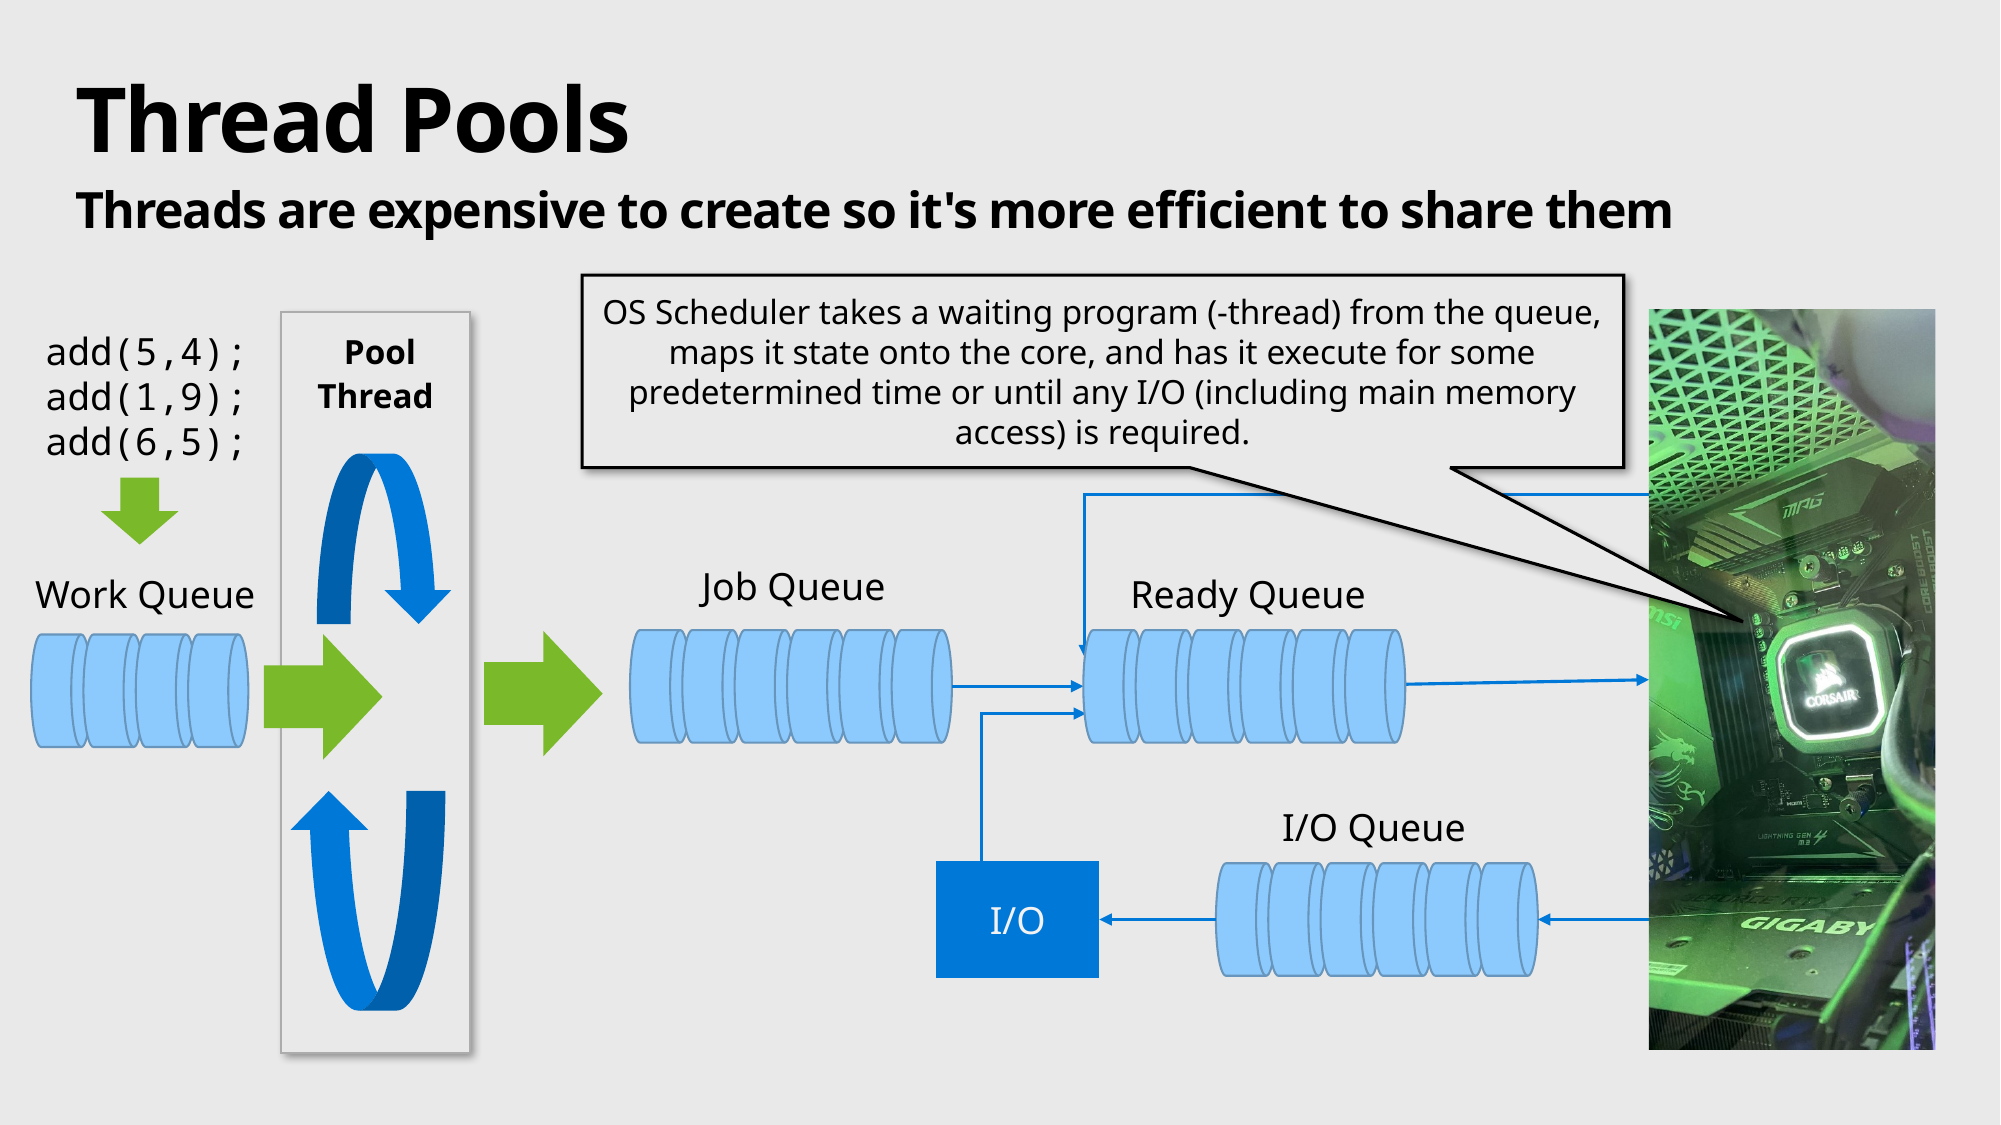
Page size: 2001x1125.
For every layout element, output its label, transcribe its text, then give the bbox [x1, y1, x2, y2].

text_box [316, 453, 453, 625]
text_box I/O [935, 861, 1100, 978]
subtitle Threads are expensive to create so it's more efficient to share them [75, 172, 1925, 285]
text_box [1083, 630, 1406, 743]
text_box [289, 790, 446, 1012]
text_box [1215, 863, 1538, 976]
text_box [1084, 494, 1649, 658]
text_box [31, 634, 249, 747]
text_box I/O Queue [1282, 804, 1467, 850]
text_box OS Scheduler takes a waiting program (-thread) from the queue, maps it state onto the core, and has it execute for some predetermined time or until any I/O (including main memory access) is required. [580, 273, 1626, 494]
text_box Work Queue [35, 570, 256, 616]
picture [1648, 309, 1936, 1050]
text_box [629, 630, 952, 743]
text_box [263, 634, 383, 760]
text_box Job Queue [701, 562, 886, 608]
text_box add(5,4); add(1,9); add(6,5); [30, 320, 268, 471]
title Thread Pools [75, 75, 1925, 172]
text_box [100, 477, 179, 545]
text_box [958, 736, 1109, 841]
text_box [1406, 679, 1649, 686]
list Pool Thread [280, 311, 471, 1054]
text_box [484, 630, 603, 757]
